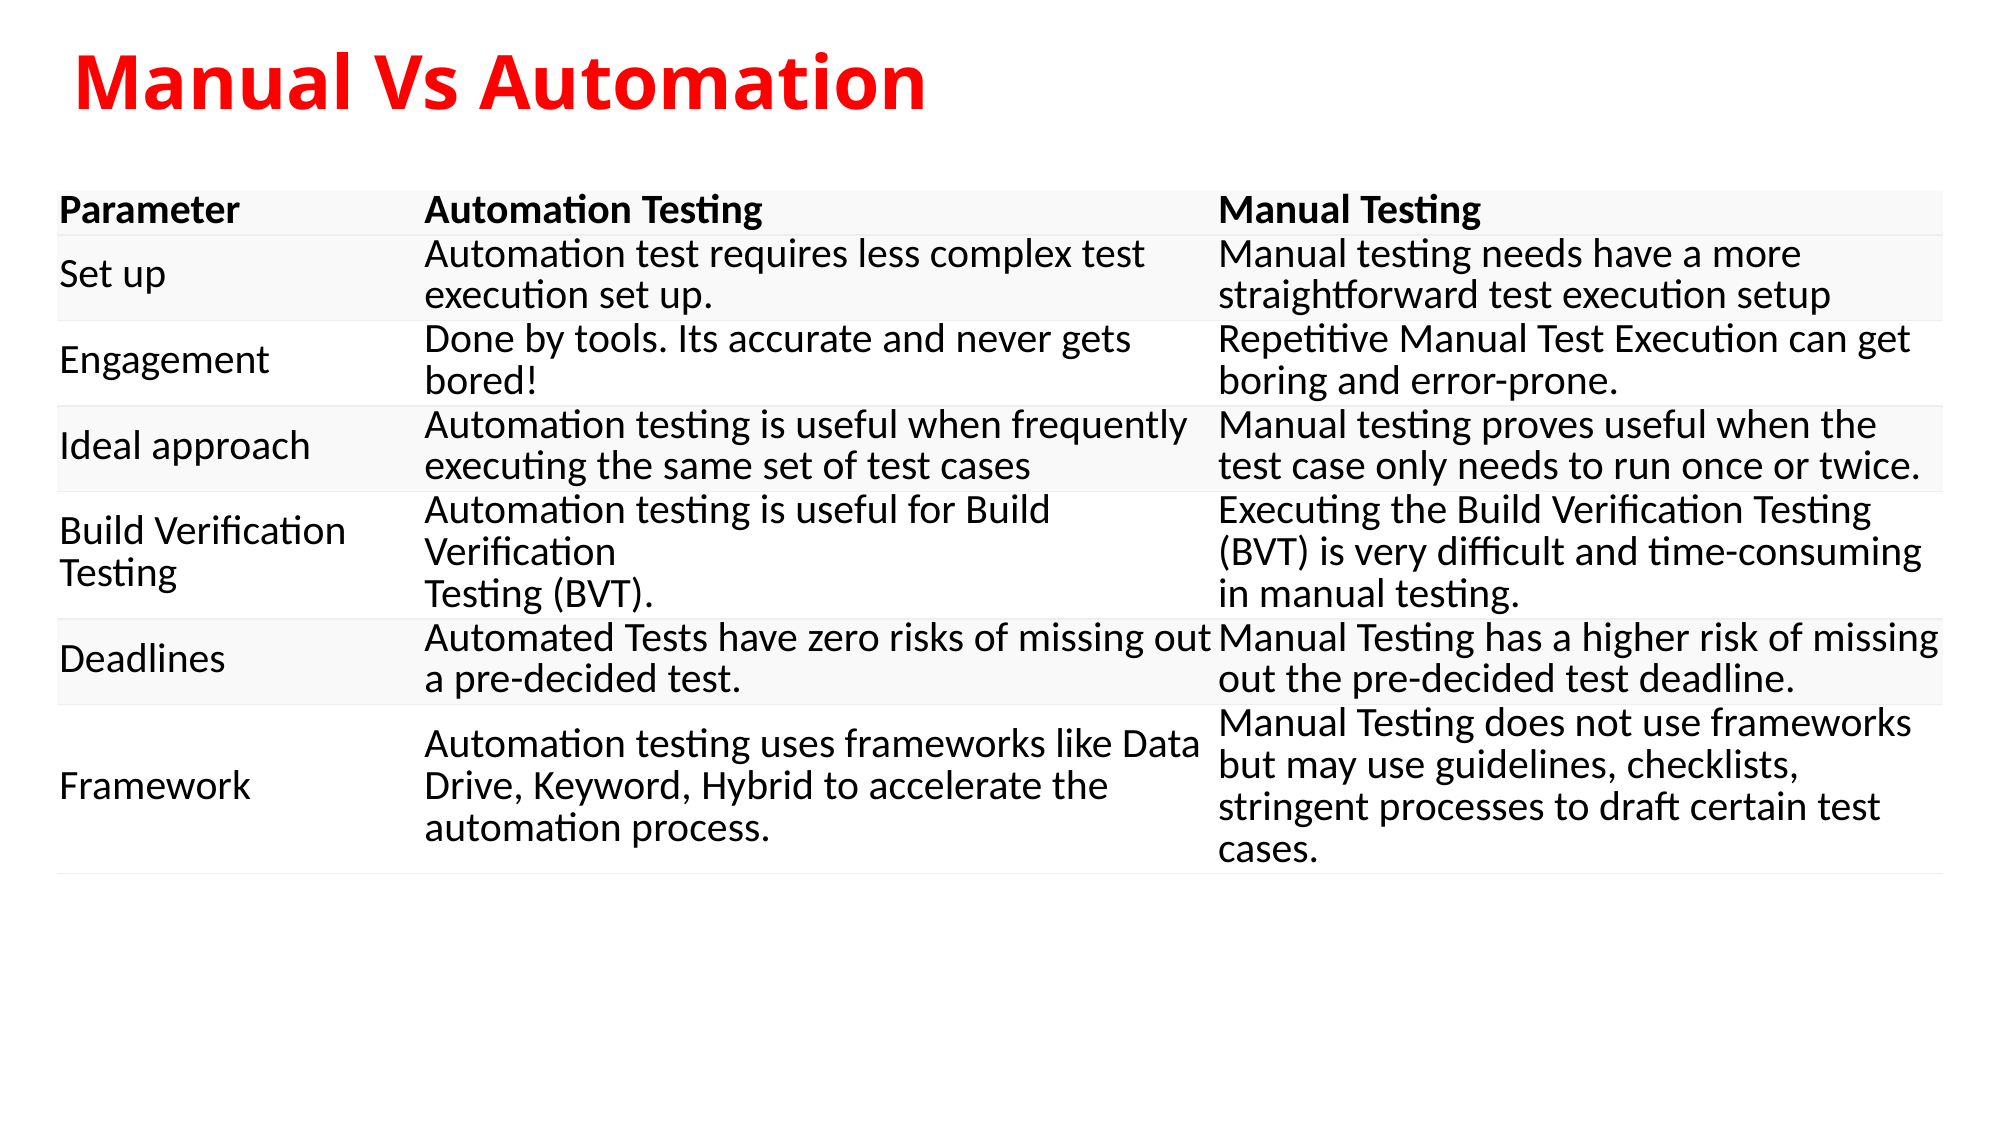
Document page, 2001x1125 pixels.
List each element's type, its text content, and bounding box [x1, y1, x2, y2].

table_cell Build Verification Testing [57, 492, 422, 618]
table_cell Automation testing uses frameworks like Data Drive, Keyword, Hybrid to accelerate the automation process. [422, 705, 1216, 873]
table_cell Set up [57, 236, 422, 320]
table_cell Manual testing needs have a more straightforward test execution setup [1216, 236, 1943, 320]
table_cell Manual testing proves useful when the test case only needs to run once or twice. [1216, 407, 1943, 491]
table_cell Repetitive Manual Test Execution can get boring and error-prone. [1216, 321, 1943, 405]
table_cell Manual Testing has a higher risk of missing out the pre-decided test deadline. [1216, 620, 1943, 704]
table_cell Manual Testing does not use frameworks but may use guidelines, checklists, stringent processes to draft certain test cases. [1216, 705, 1943, 873]
title Manual Vs Automation [57, 36, 1847, 135]
table_cell Framework [57, 705, 422, 873]
table_cell Automation test requires less complex test execution set up. [422, 236, 1216, 320]
table_cell Ideal approach [57, 407, 422, 491]
table_cell Automation testing is useful for Build Verification Testing (BVT). [422, 492, 1216, 618]
table_header Manual Testing [1216, 191, 1943, 234]
table_cell Deadlines [57, 620, 422, 704]
table_cell Executing the Build Verification Testing (BVT) is very difficult and time-consuming in manual testing. [1216, 492, 1943, 618]
table_cell Done by tools. Its accurate and never gets bored! [422, 321, 1216, 405]
table_cell Automation testing is useful when frequently executing the same set of test cases [422, 407, 1216, 491]
table_cell Engagement [57, 321, 422, 405]
table_cell Automated Tests have zero risks of missing out a pre-decided test. [422, 620, 1216, 704]
table_header Parameter [57, 191, 422, 234]
table_header Automation Testing [422, 191, 1216, 234]
